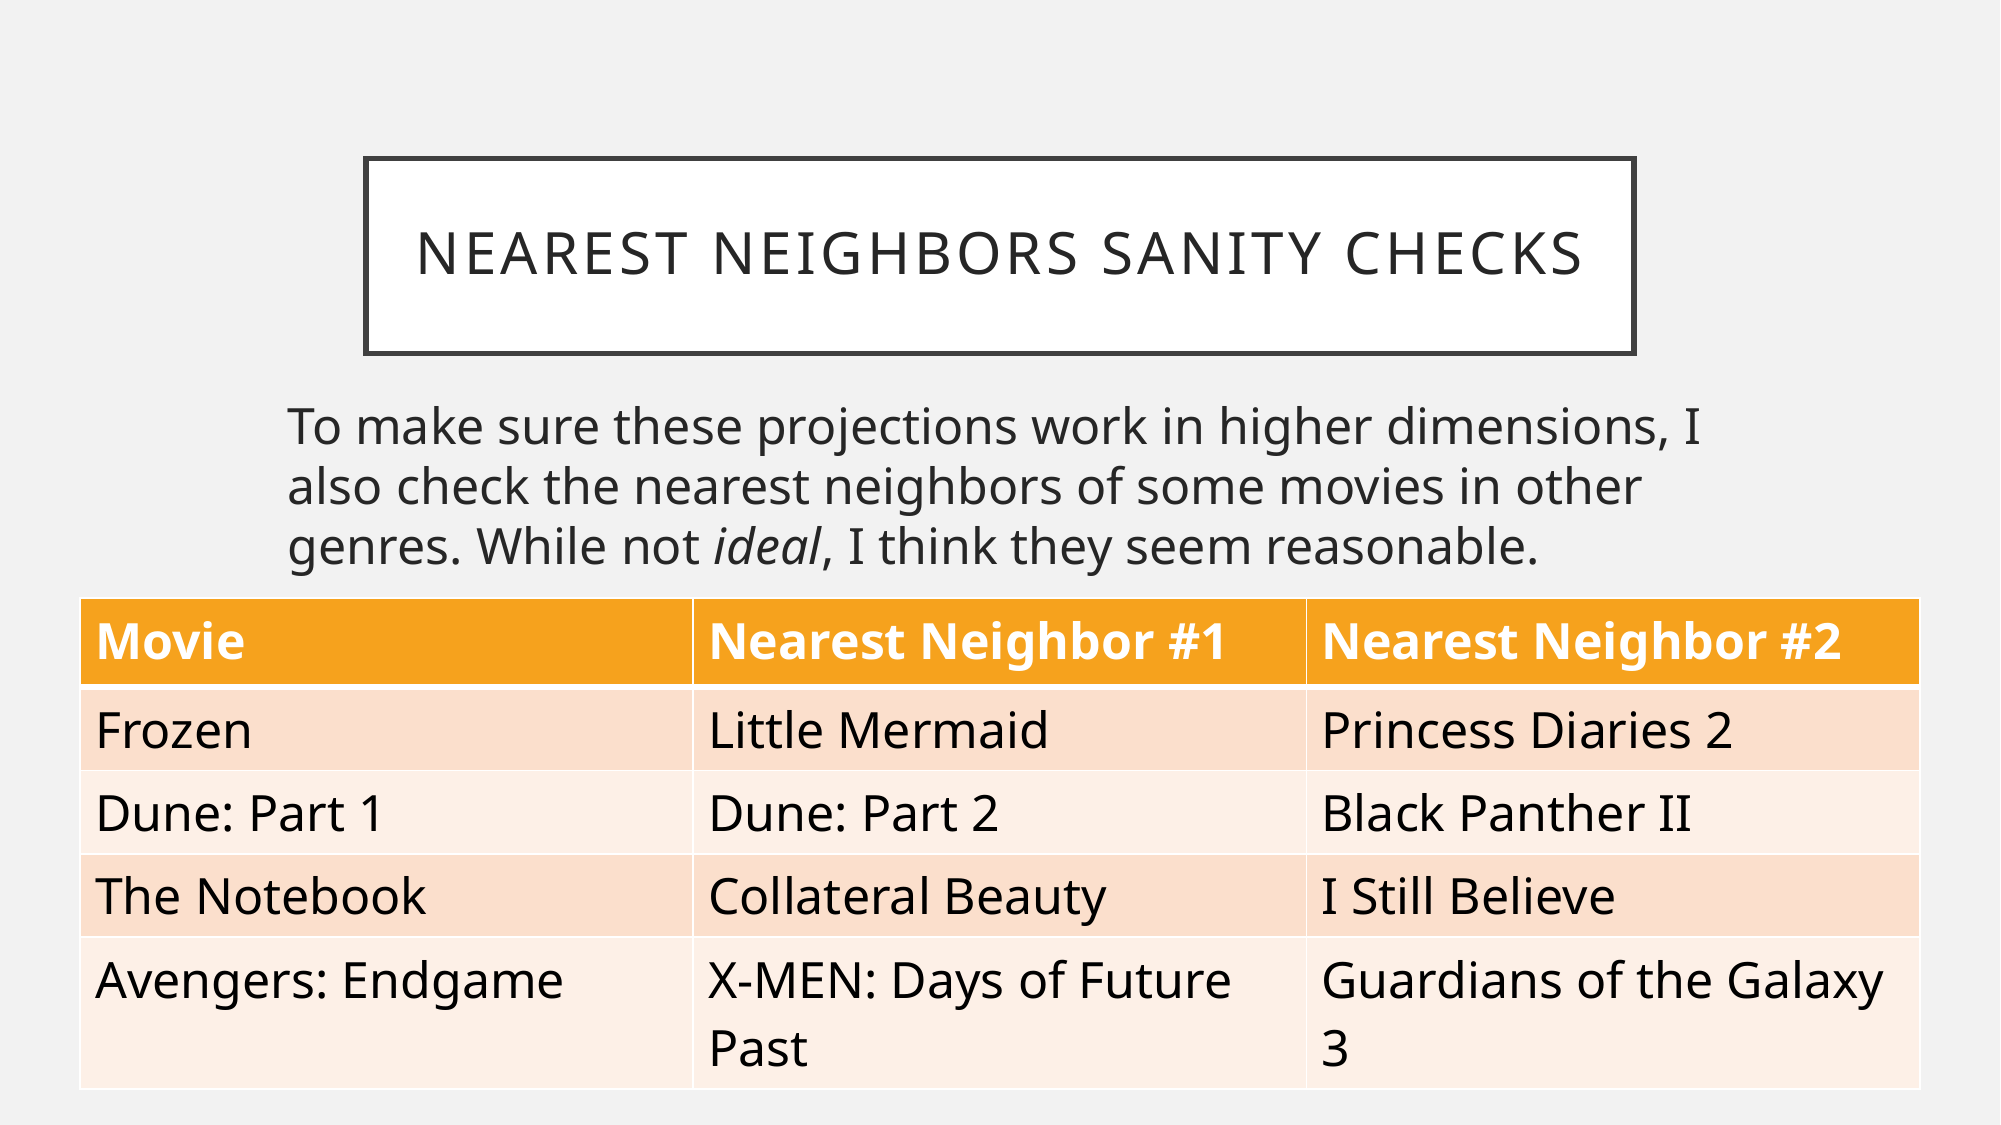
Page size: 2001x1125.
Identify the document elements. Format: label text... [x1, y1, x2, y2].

table_cell Princess Diaries 2 [1307, 690, 1919, 770]
list To make sure these projections work in higher dimensions, I also check the nearest neighbors of some movies in other genres. While not ideal, I think they seem reasonable. [265, 387, 1735, 580]
table_cell Collateral Beauty [694, 855, 1306, 936]
table_cell X-MEN: Days of Future Past [694, 938, 1306, 1088]
table_cell Black Panther II [1307, 771, 1919, 853]
table_cell The Notebook [81, 855, 692, 936]
table_cell Dune: Part 2 [694, 771, 1306, 853]
table_cell Little Mermaid [694, 690, 1306, 770]
table_header Movie [81, 599, 692, 684]
table_cell I Still Believe [1307, 855, 1919, 936]
table_cell Dune: Part 1 [81, 771, 692, 853]
table_cell Avengers: Endgame [81, 938, 692, 1088]
table_cell Guardians of the Galaxy 3 [1307, 938, 1919, 1088]
table_header Nearest Neighbor #2 [1307, 599, 1919, 684]
title Nearest Neighbors Sanity Checks [363, 156, 1637, 356]
table_header Nearest Neighbor #1 [694, 599, 1306, 684]
table_cell Frozen [81, 690, 692, 770]
